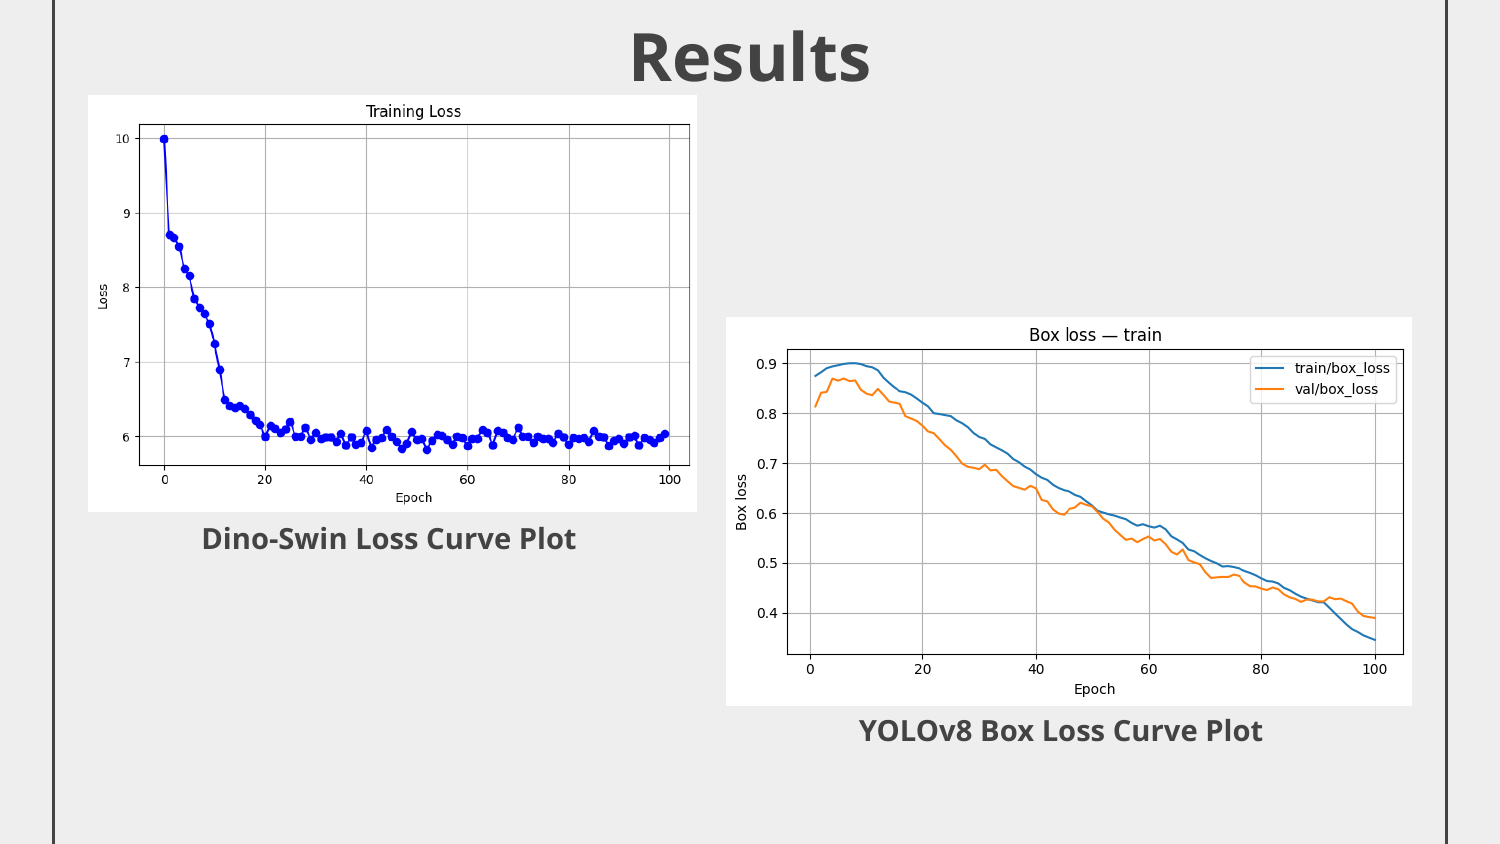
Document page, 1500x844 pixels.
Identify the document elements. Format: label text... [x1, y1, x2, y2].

text_box YOLOv8 Box Loss Curve Plot [844, 713, 1293, 756]
picture [725, 317, 1412, 706]
picture [88, 95, 697, 512]
title Results [118, 0, 1382, 94]
text_box Dino-Swin Loss Curve Plot [186, 521, 599, 563]
